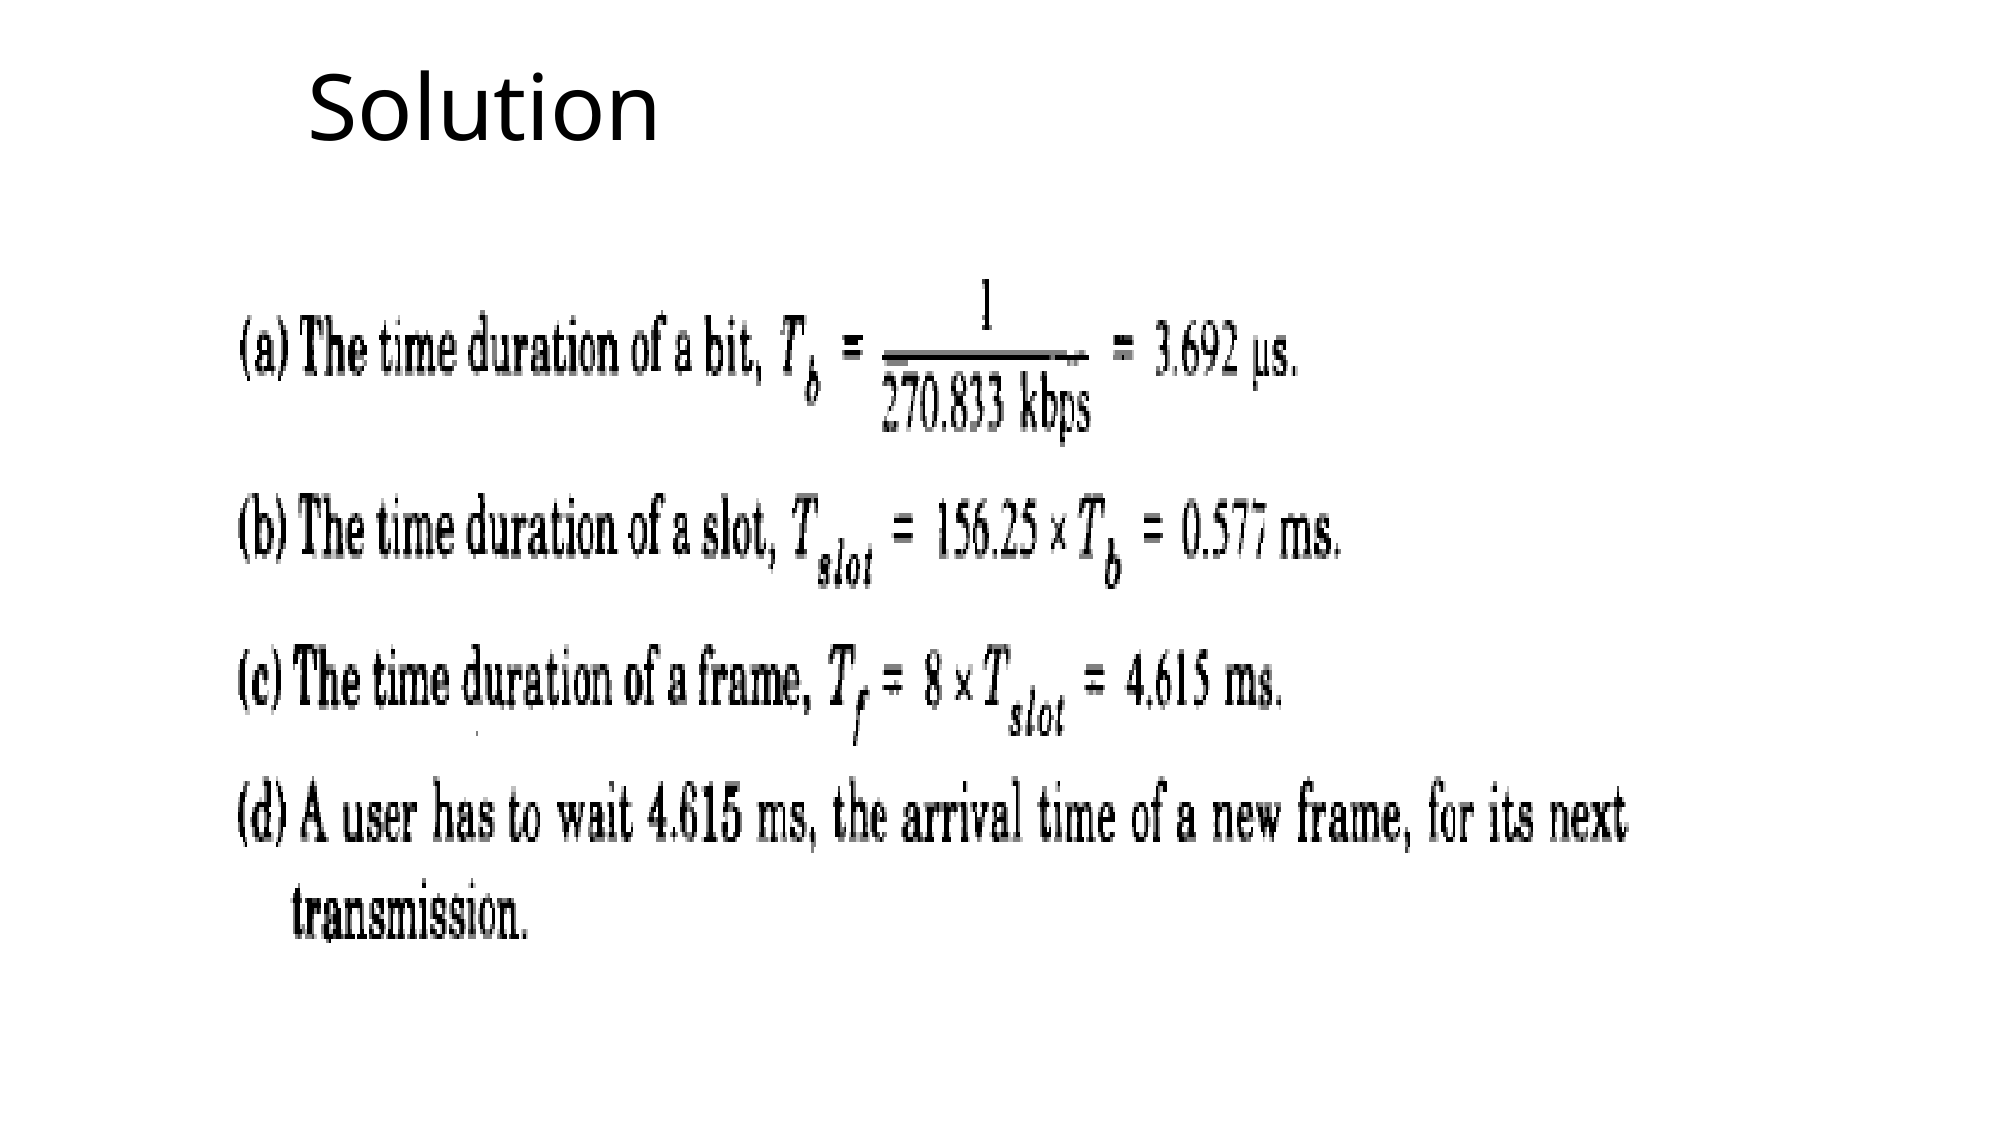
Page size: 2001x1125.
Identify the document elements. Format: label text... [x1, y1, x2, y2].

picture [214, 269, 1685, 943]
title Solution [292, 40, 815, 181]
